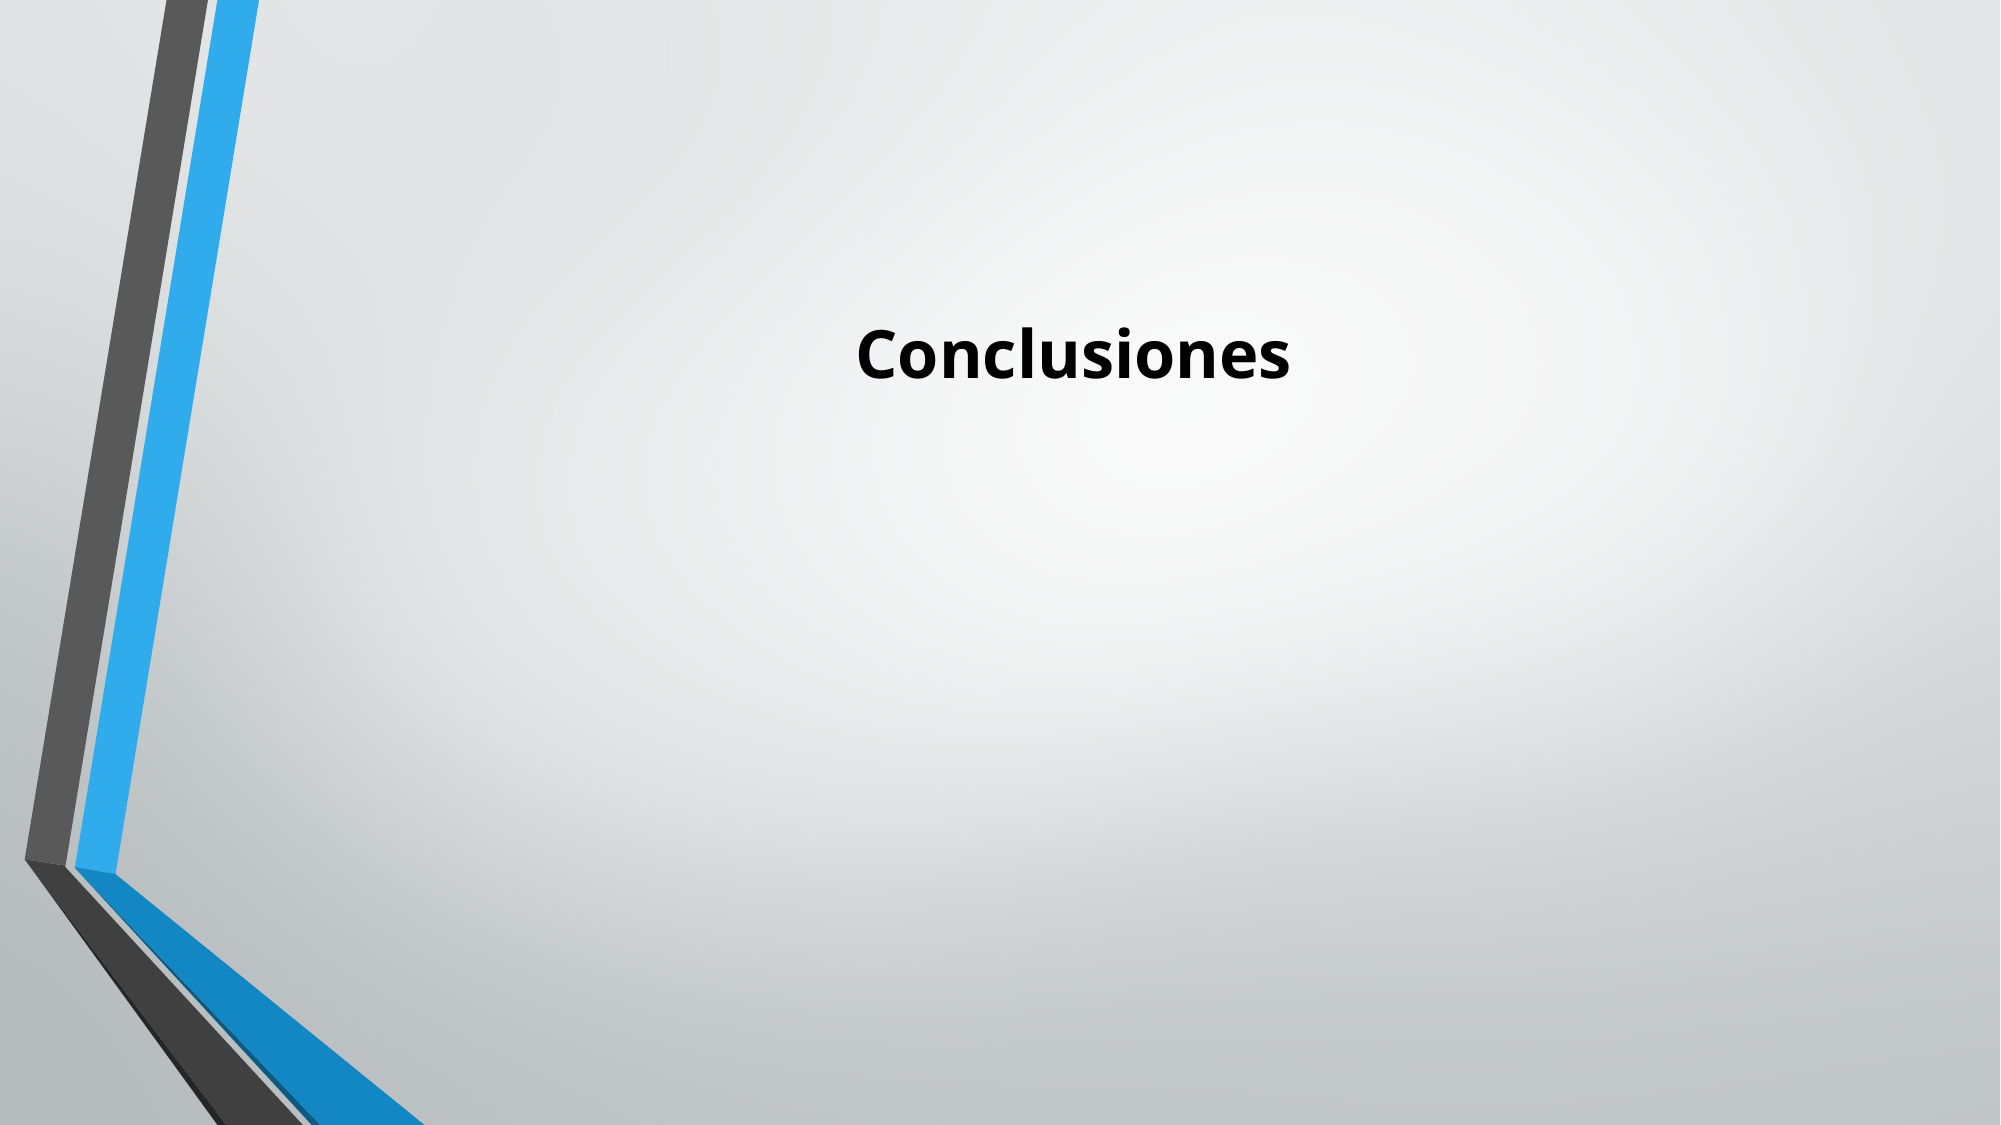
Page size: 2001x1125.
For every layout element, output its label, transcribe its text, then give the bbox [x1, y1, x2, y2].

title Conclusiones [243, 112, 1887, 400]
